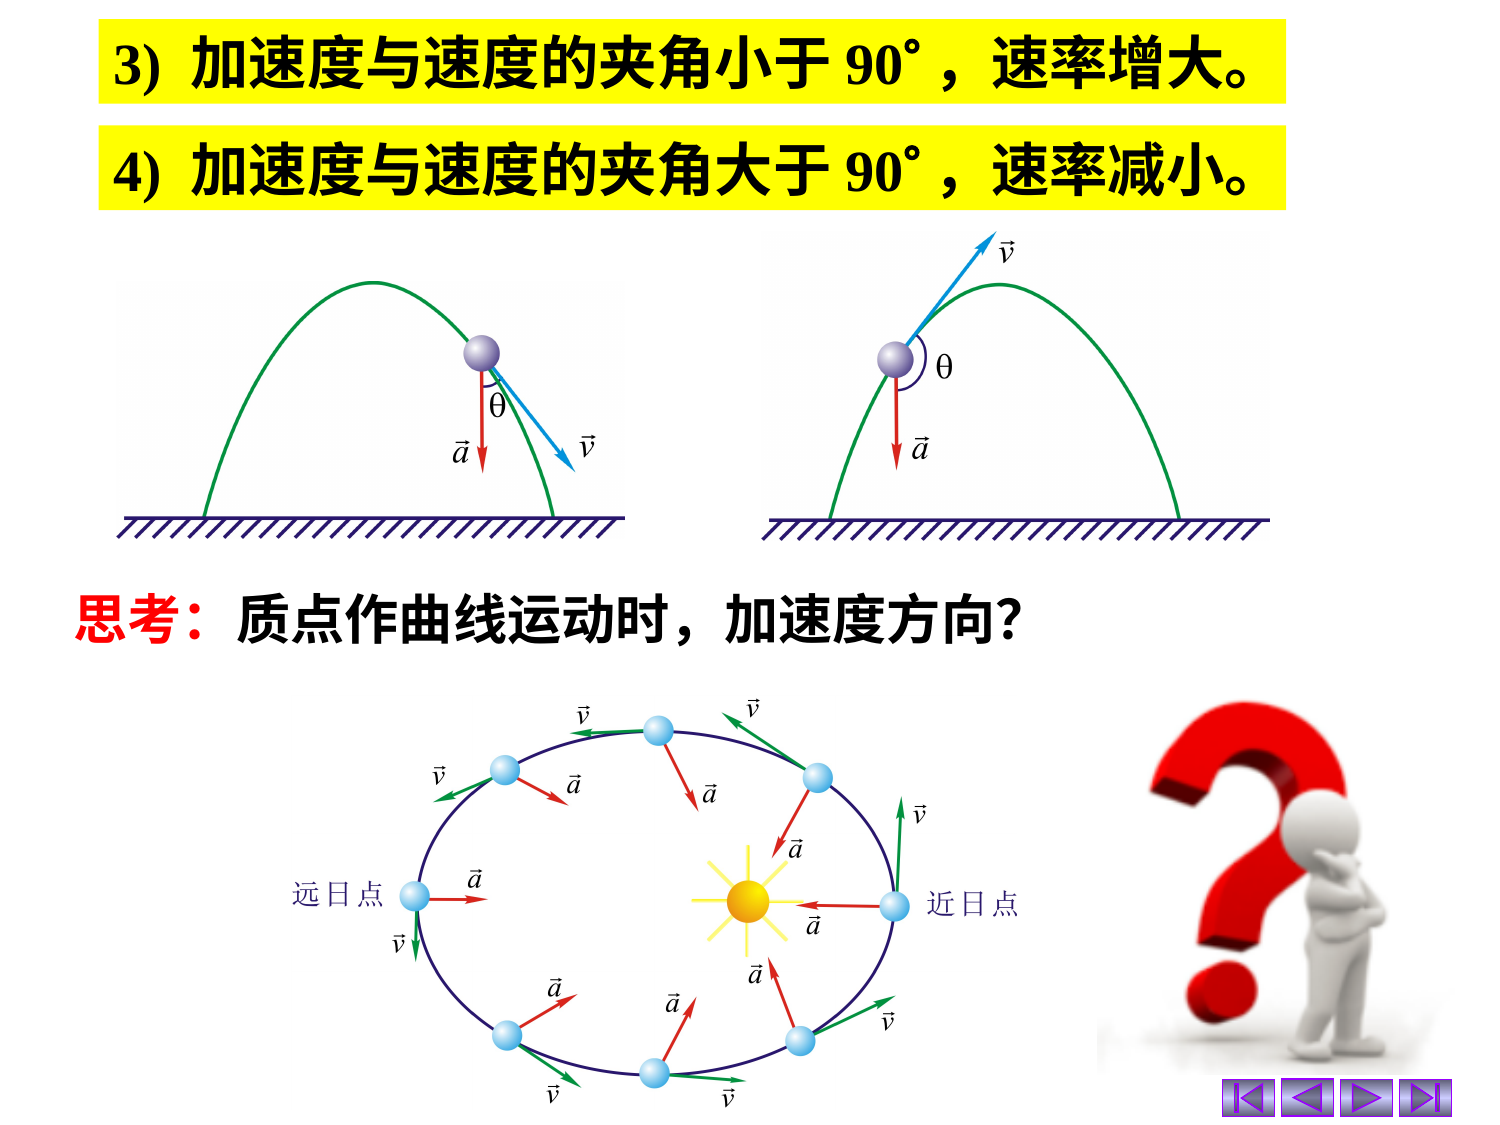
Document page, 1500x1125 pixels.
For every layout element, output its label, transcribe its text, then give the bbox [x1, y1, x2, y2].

text_box 4) 加速度与速度的夹角大于90，速率减小。 [98, 125, 1287, 211]
text_box 3) 加速度与速度的夹角小于90，速率增大。 [98, 19, 1287, 104]
text_box 思考：质点作曲线运动时，加速度方向？ [58, 577, 1441, 658]
picture [116, 281, 625, 539]
slide_number [1149, 1046, 1500, 1125]
picture [291, 694, 1017, 1110]
picture [761, 231, 1270, 541]
picture [1097, 695, 1481, 1075]
